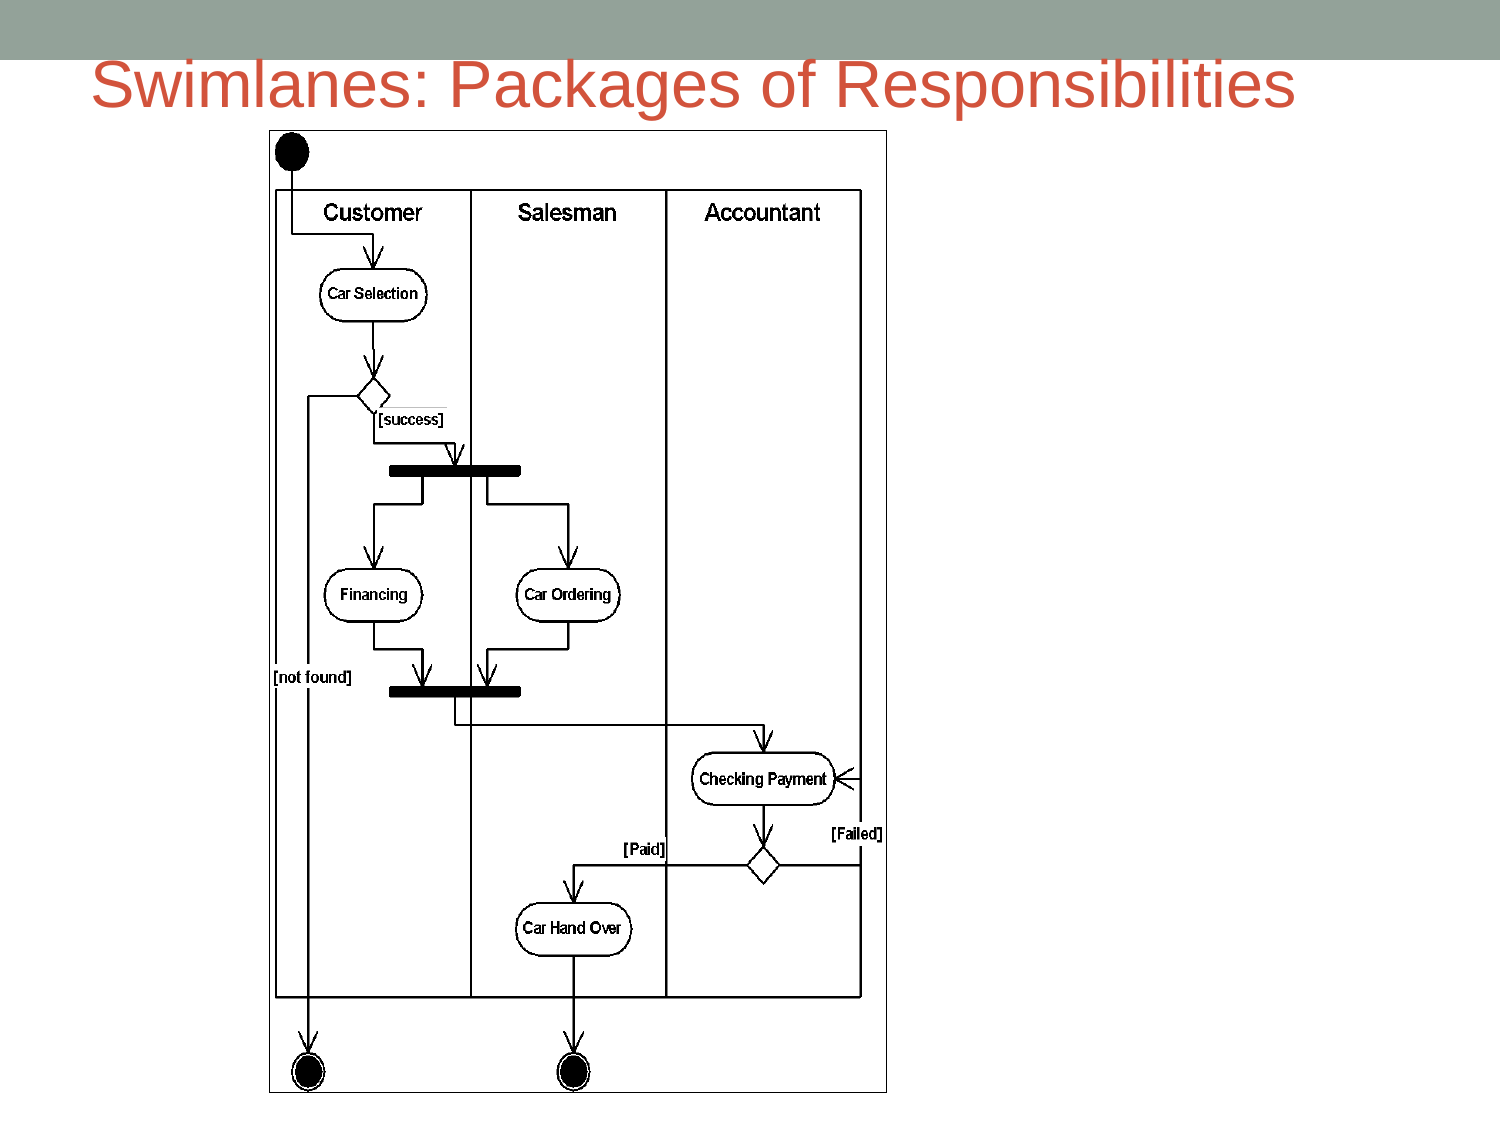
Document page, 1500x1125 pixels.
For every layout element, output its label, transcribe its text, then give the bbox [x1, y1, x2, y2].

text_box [269, 130, 887, 1093]
title Swimlanes: Packages of Responsibilities [75, 20, 1342, 142]
